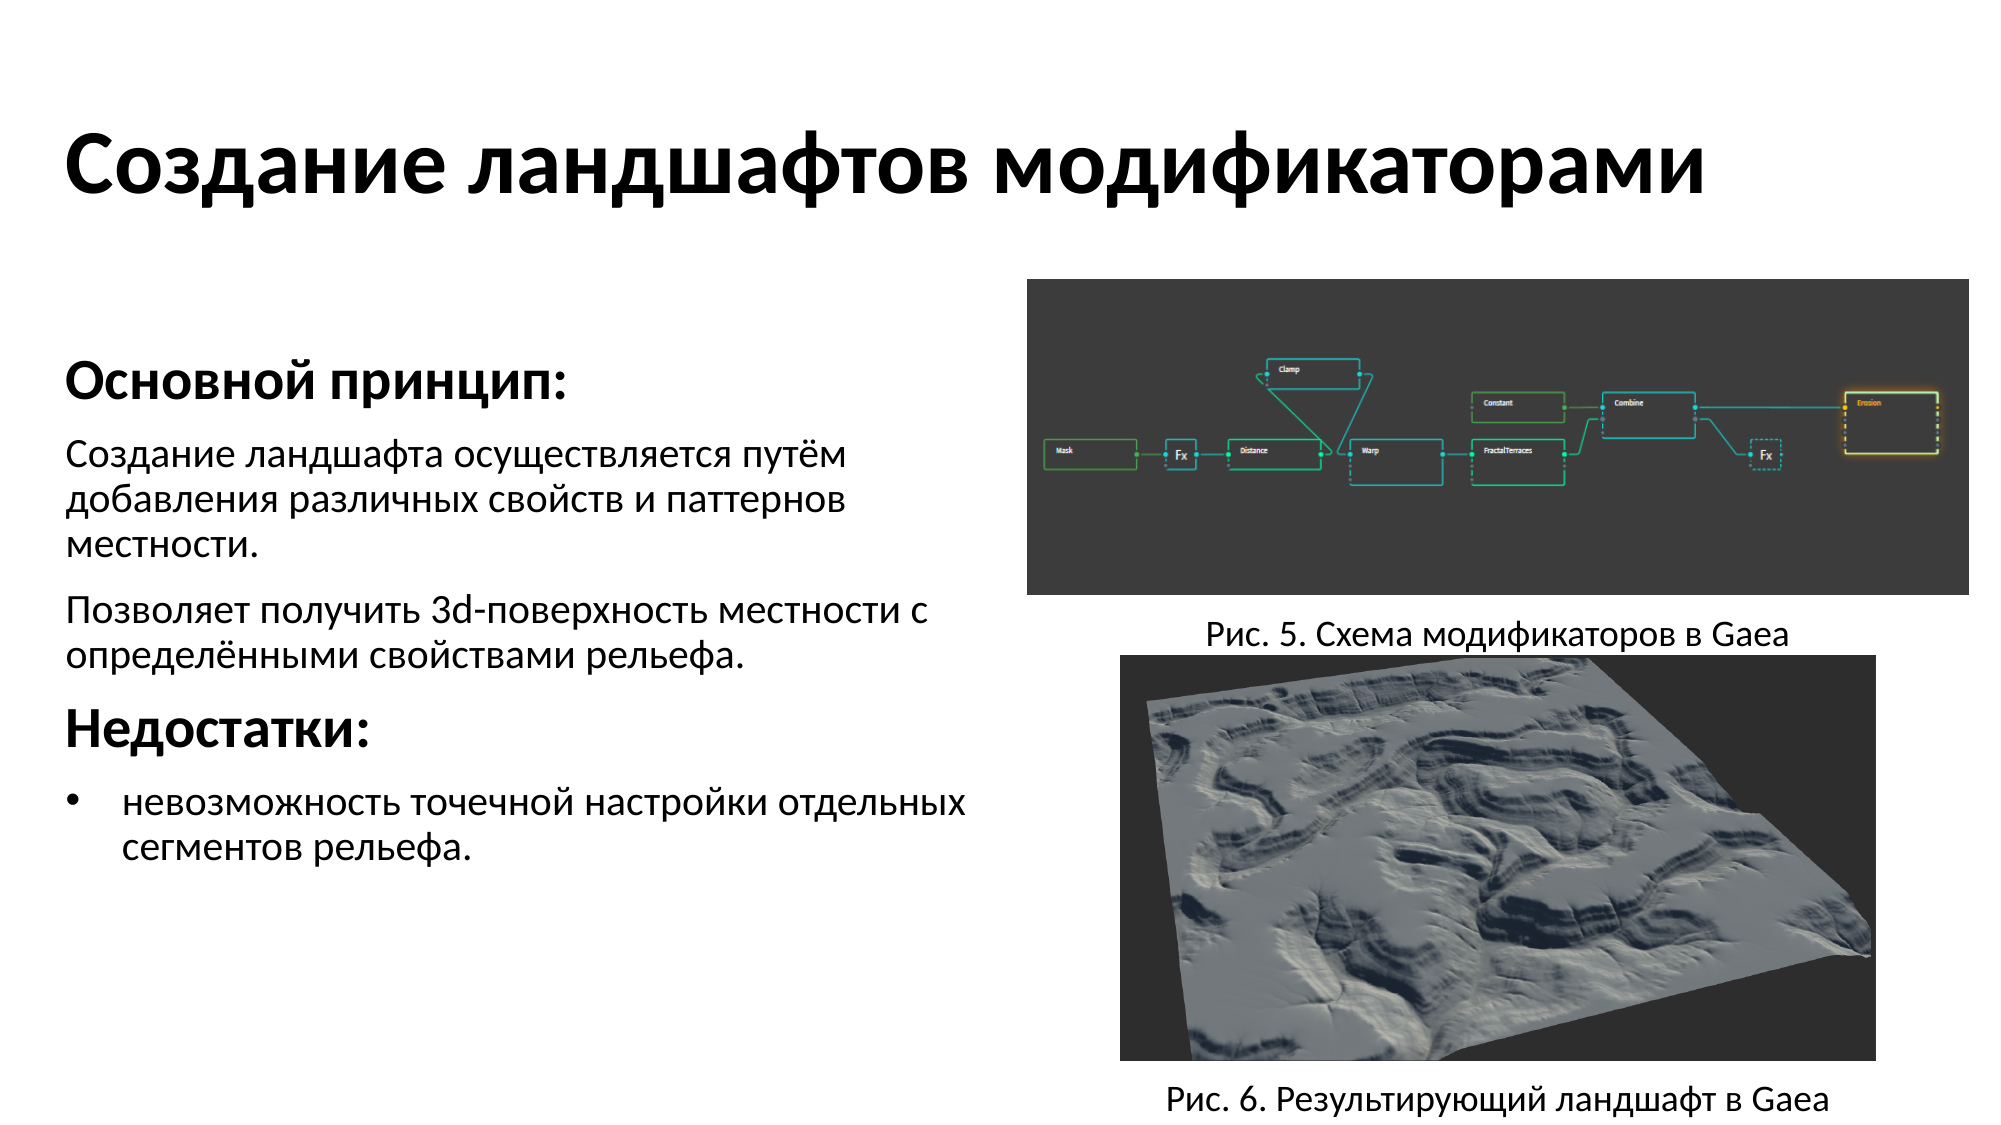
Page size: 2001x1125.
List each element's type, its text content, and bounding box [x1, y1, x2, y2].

picture [1027, 279, 1969, 595]
text_box Создание ландшафтов модификаторами [50, 120, 1915, 208]
text_box Основной принцип: [50, 337, 1027, 425]
text_box Рис. 6. Результирующий ландшафт в Gaea [1027, 1066, 1969, 1125]
text_box невозможность точечной настройки отдельных сегментов рельефа. [50, 772, 1028, 998]
text_box Создание ландшафта осуществляется путём добавления различных свойств и паттернов местности. Позволяет получить 3d-поверхность местности с определёнными свойствами рельефа. [50, 425, 1028, 685]
text_box Рис. 5. Схема модификаторов в Gaea [1027, 601, 1969, 662]
picture [1120, 655, 1876, 1061]
text_box Недостатки: [50, 685, 1028, 772]
